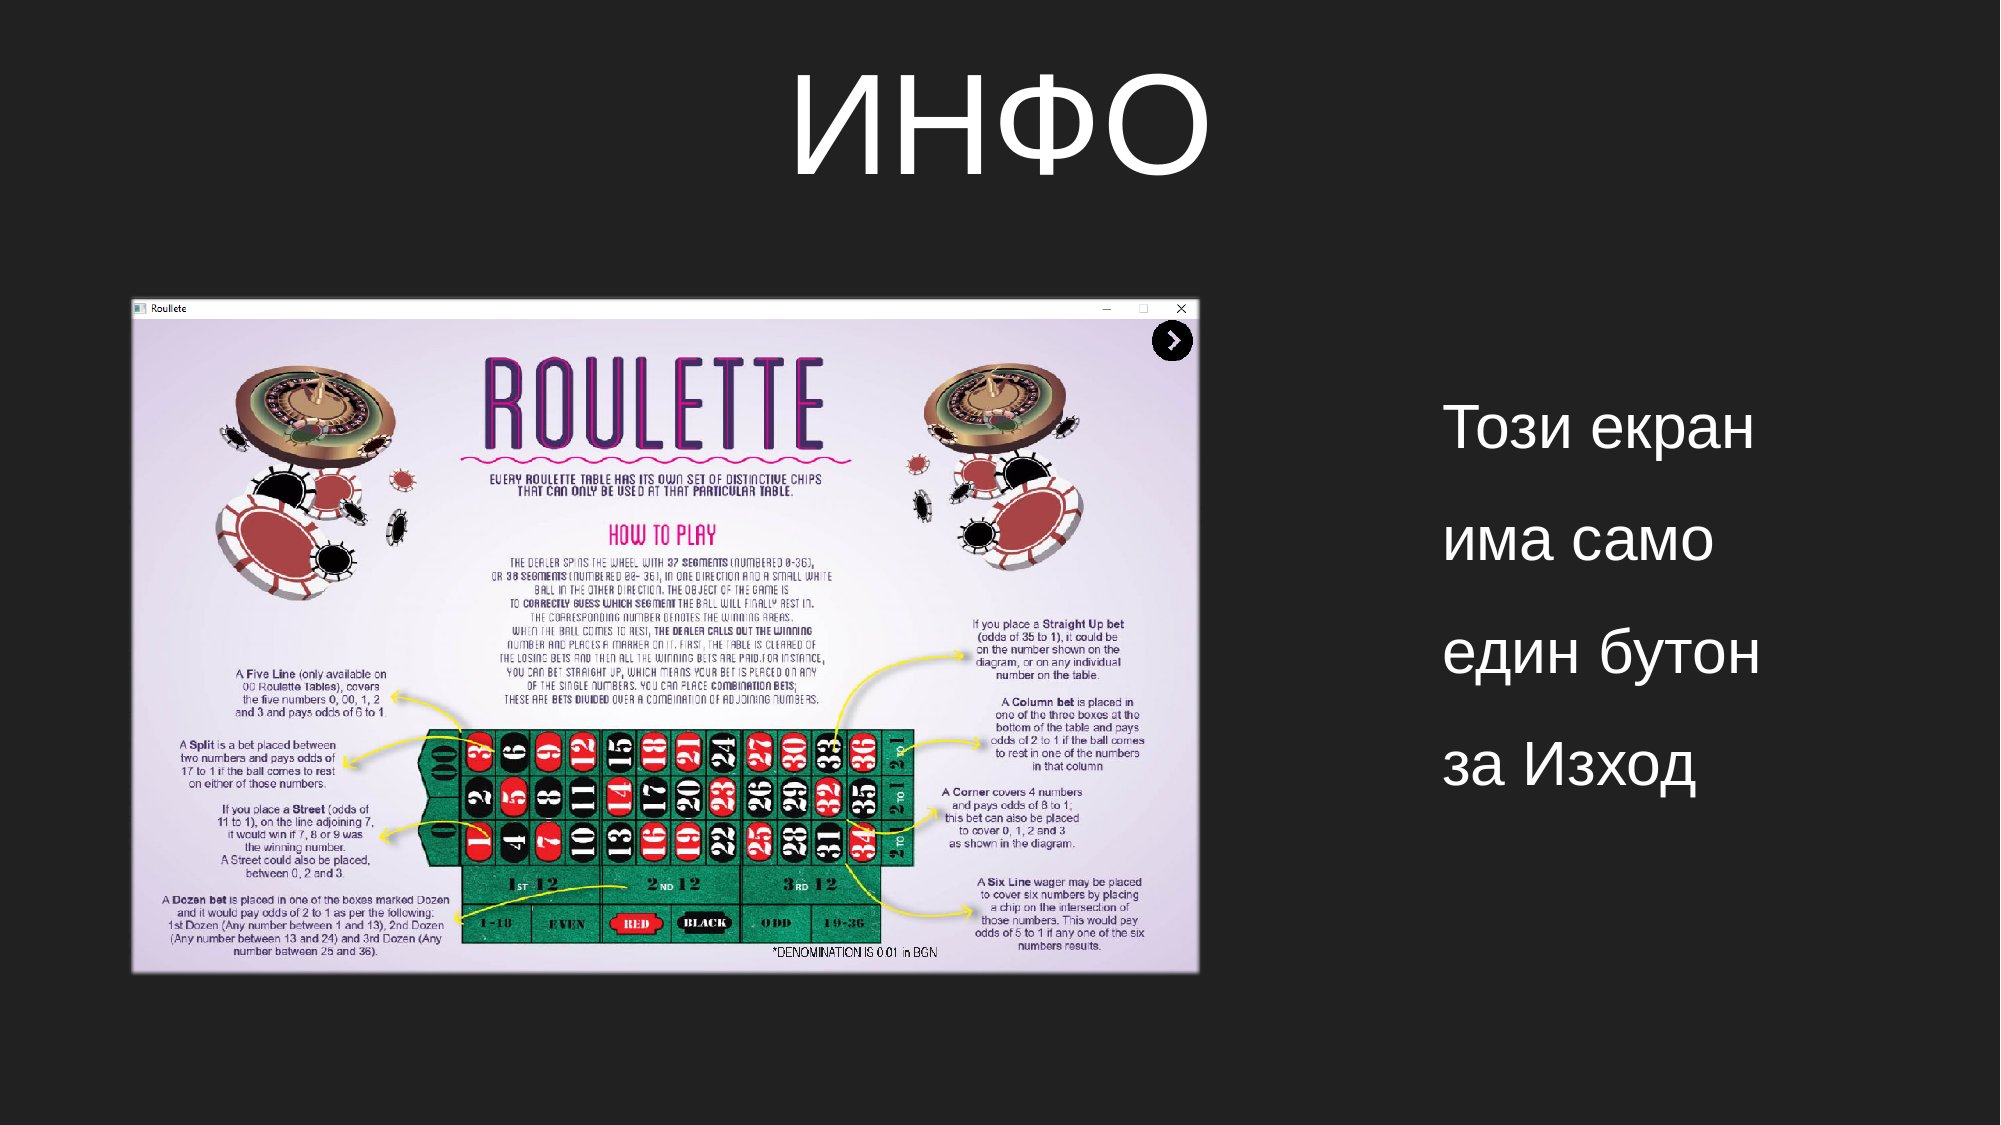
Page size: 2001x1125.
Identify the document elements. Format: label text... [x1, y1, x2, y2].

title ИНФО [182, 20, 1818, 223]
subtitle Този екран има само един бутон за Изход [1422, 328, 1783, 910]
picture [0, 262, 1316, 1004]
